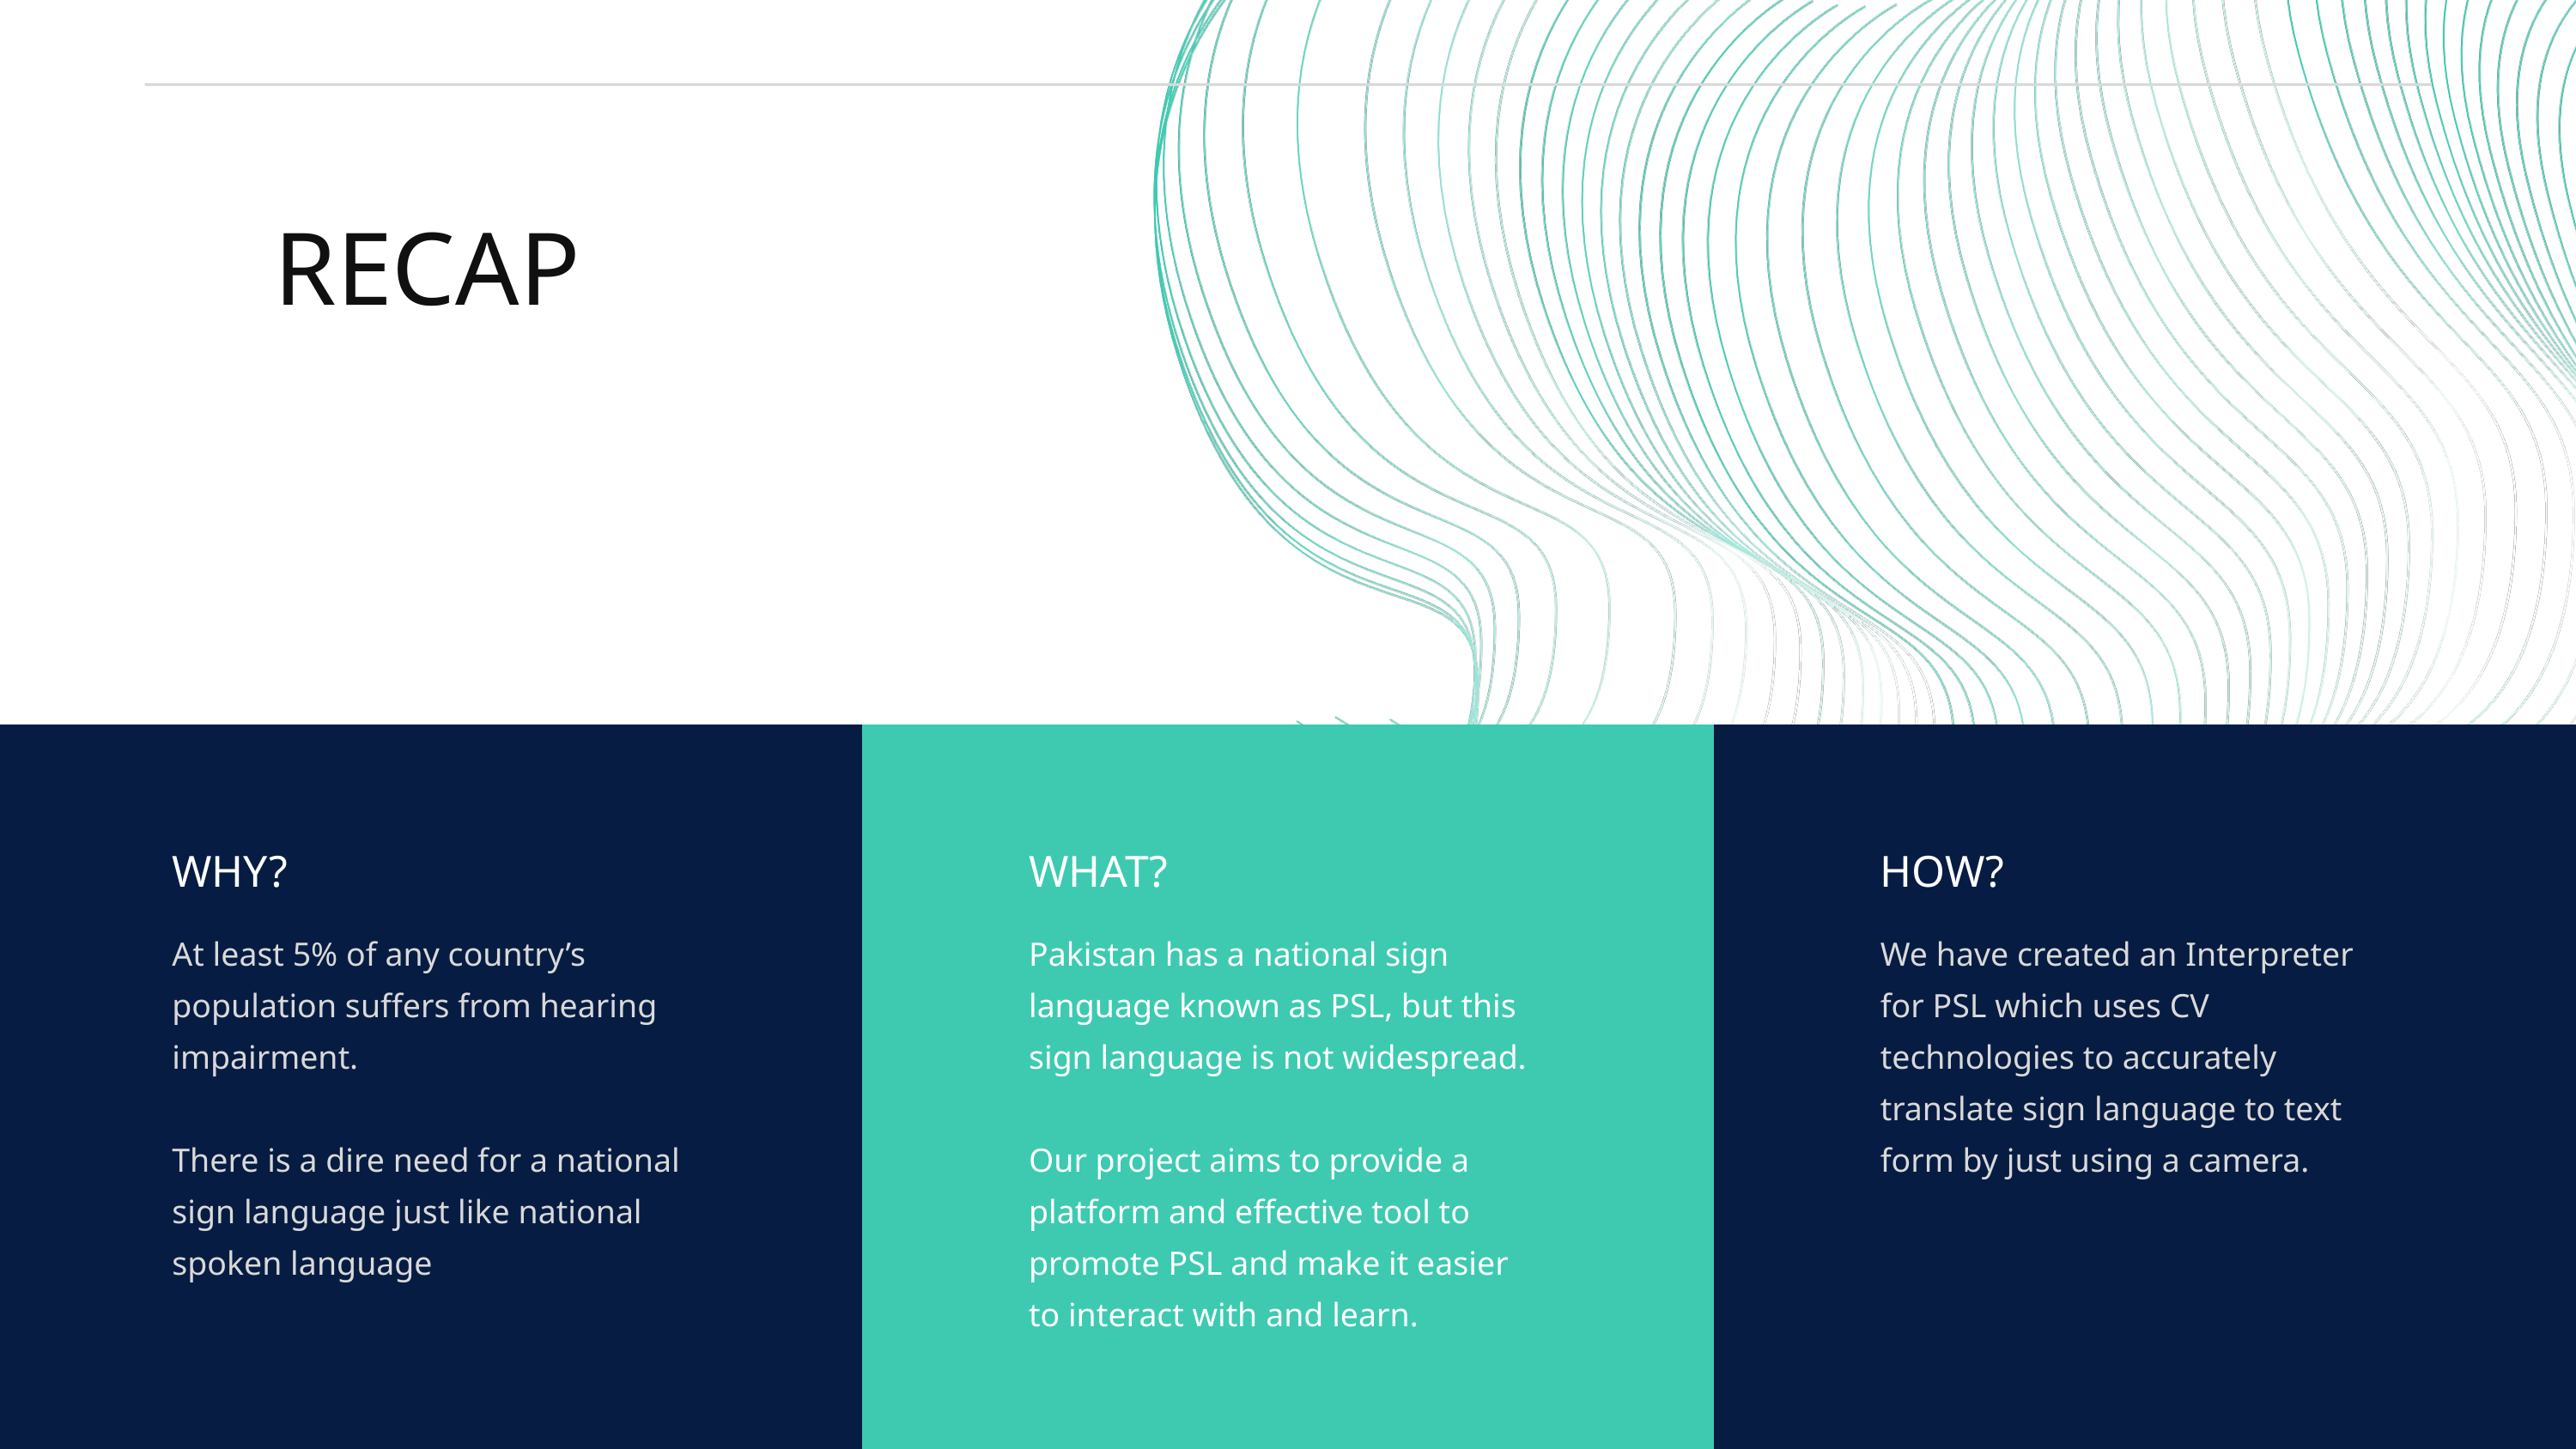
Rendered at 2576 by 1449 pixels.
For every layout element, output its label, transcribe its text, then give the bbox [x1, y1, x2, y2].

picture [1152, 0, 2576, 724]
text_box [0, 724, 860, 1449]
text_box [1713, 724, 2576, 1449]
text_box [861, 724, 1712, 1449]
text_box RECAP [172, 204, 683, 325]
